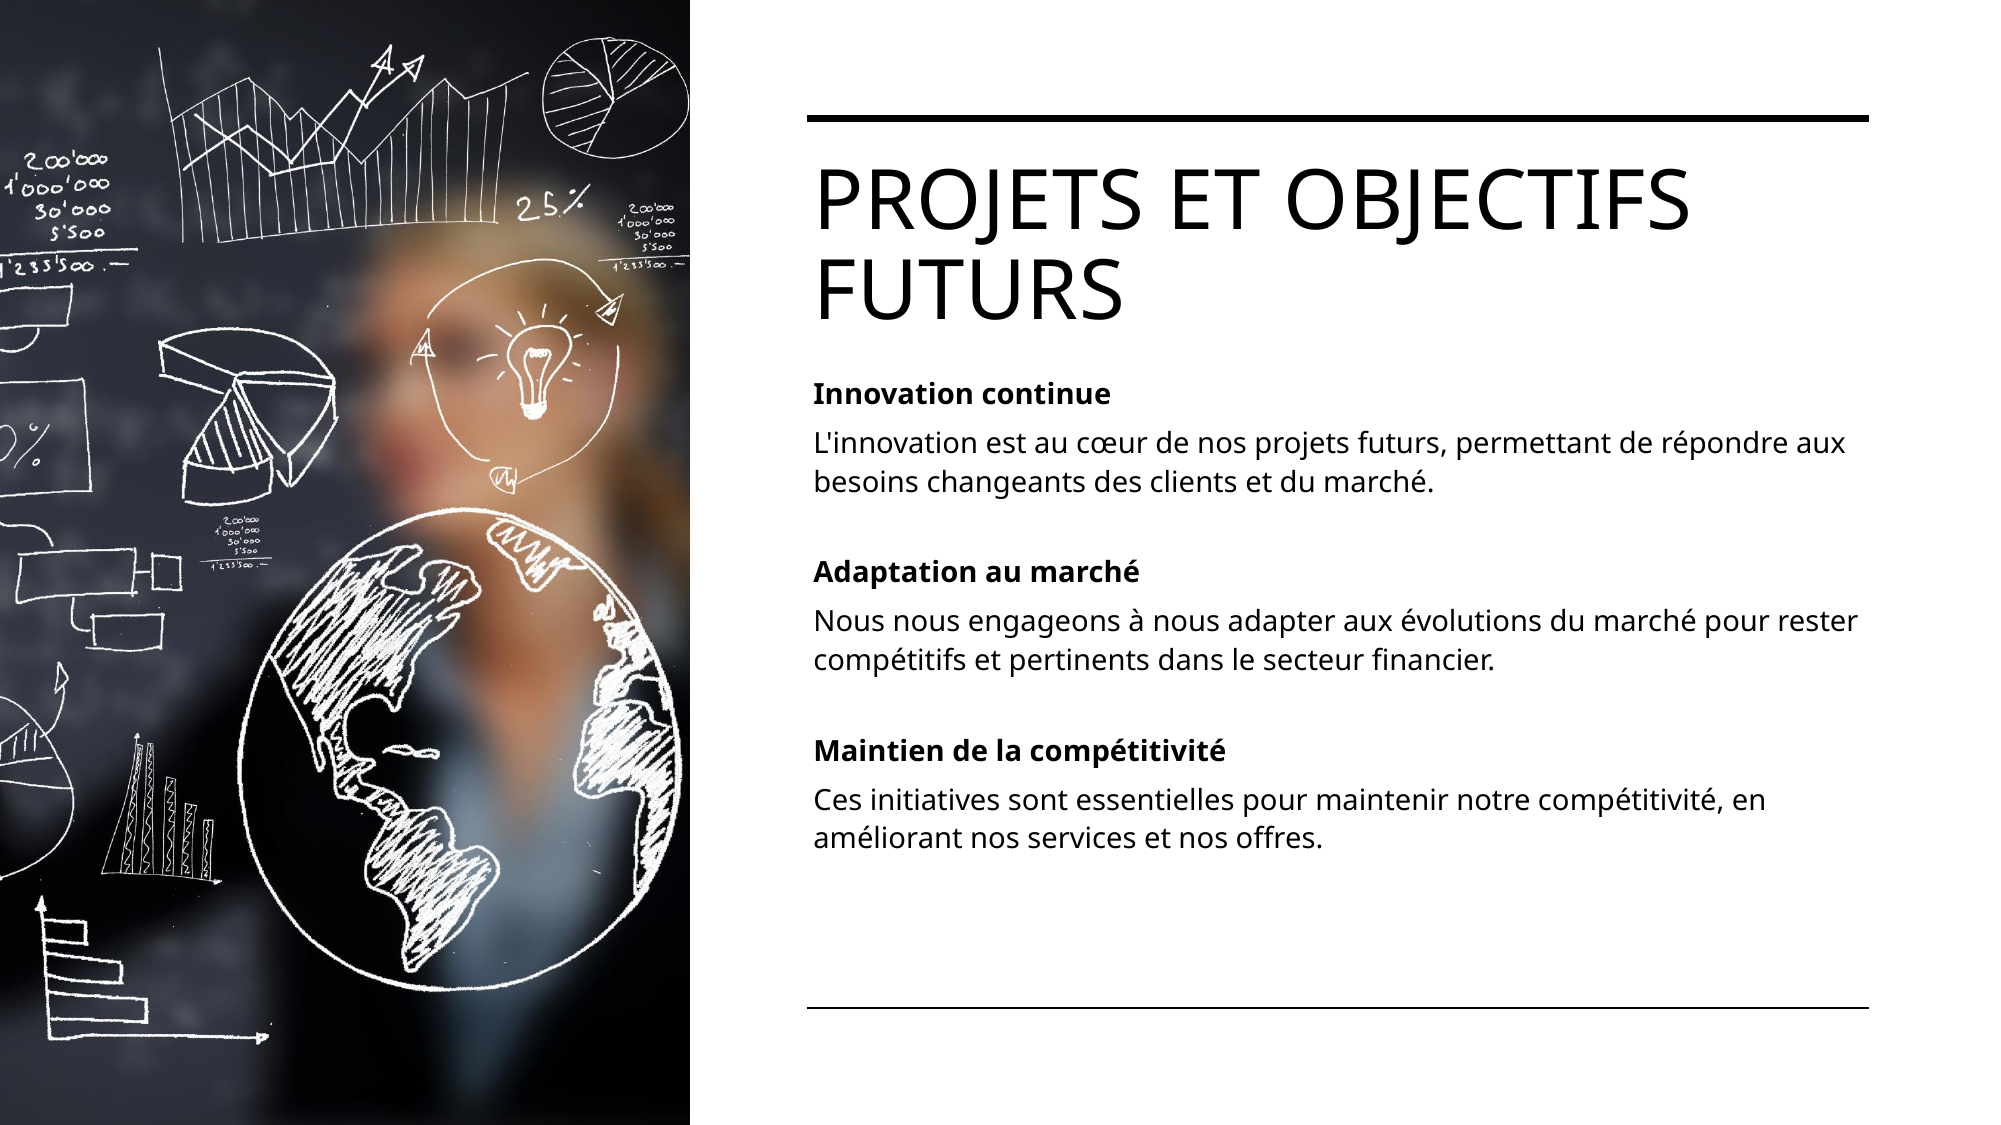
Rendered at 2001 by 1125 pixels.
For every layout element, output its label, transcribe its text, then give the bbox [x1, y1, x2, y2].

list Innovation continue L'innovation est au cœur de nos projets futurs, permettant de répondre aux besoins changeants des clients et du marché. Adaptation au marché Nous nous engageons à nous adapter aux évolutions du marché pour rester compétitifs et pertinents dans le secteur financier. Maintien de la compétitivité Ces initiatives sont essentielles pour maintenir notre compétitivité, en améliorant nos services et nos offres. [798, 364, 1886, 978]
text_box [690, 0, 2000, 1125]
title Projets et objectifs futurs [798, 149, 1886, 364]
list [0, 0, 690, 1125]
